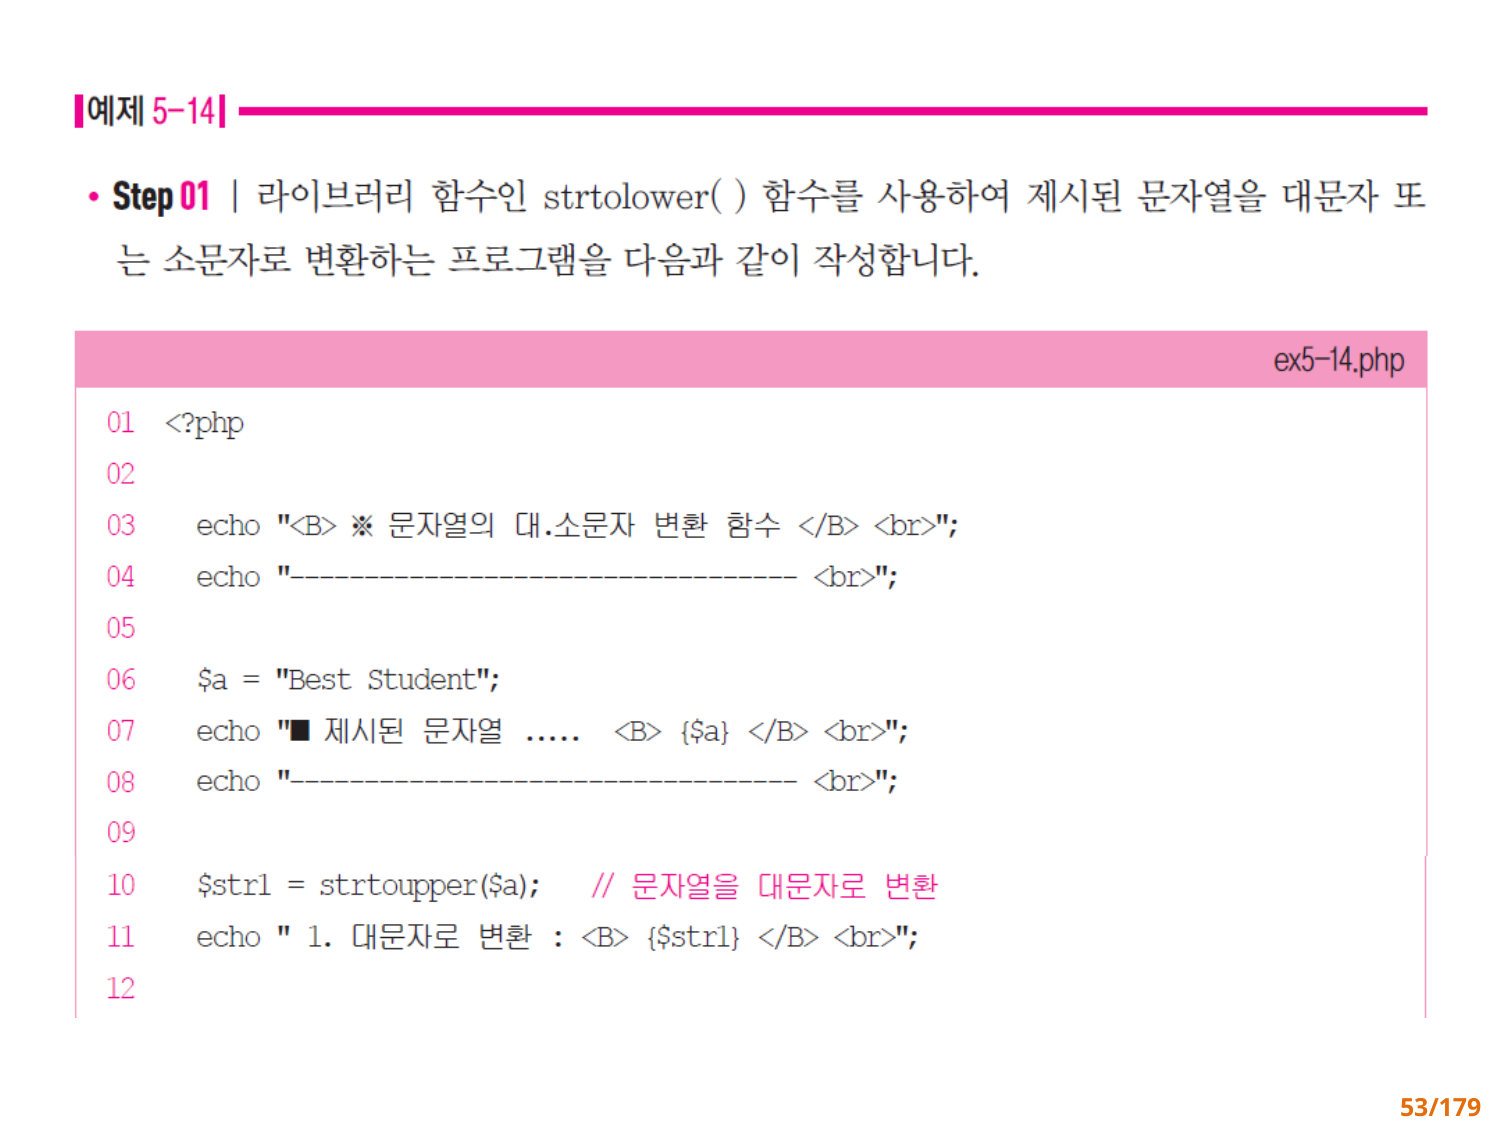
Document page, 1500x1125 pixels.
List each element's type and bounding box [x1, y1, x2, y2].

text_box [49, 77, 1451, 1018]
